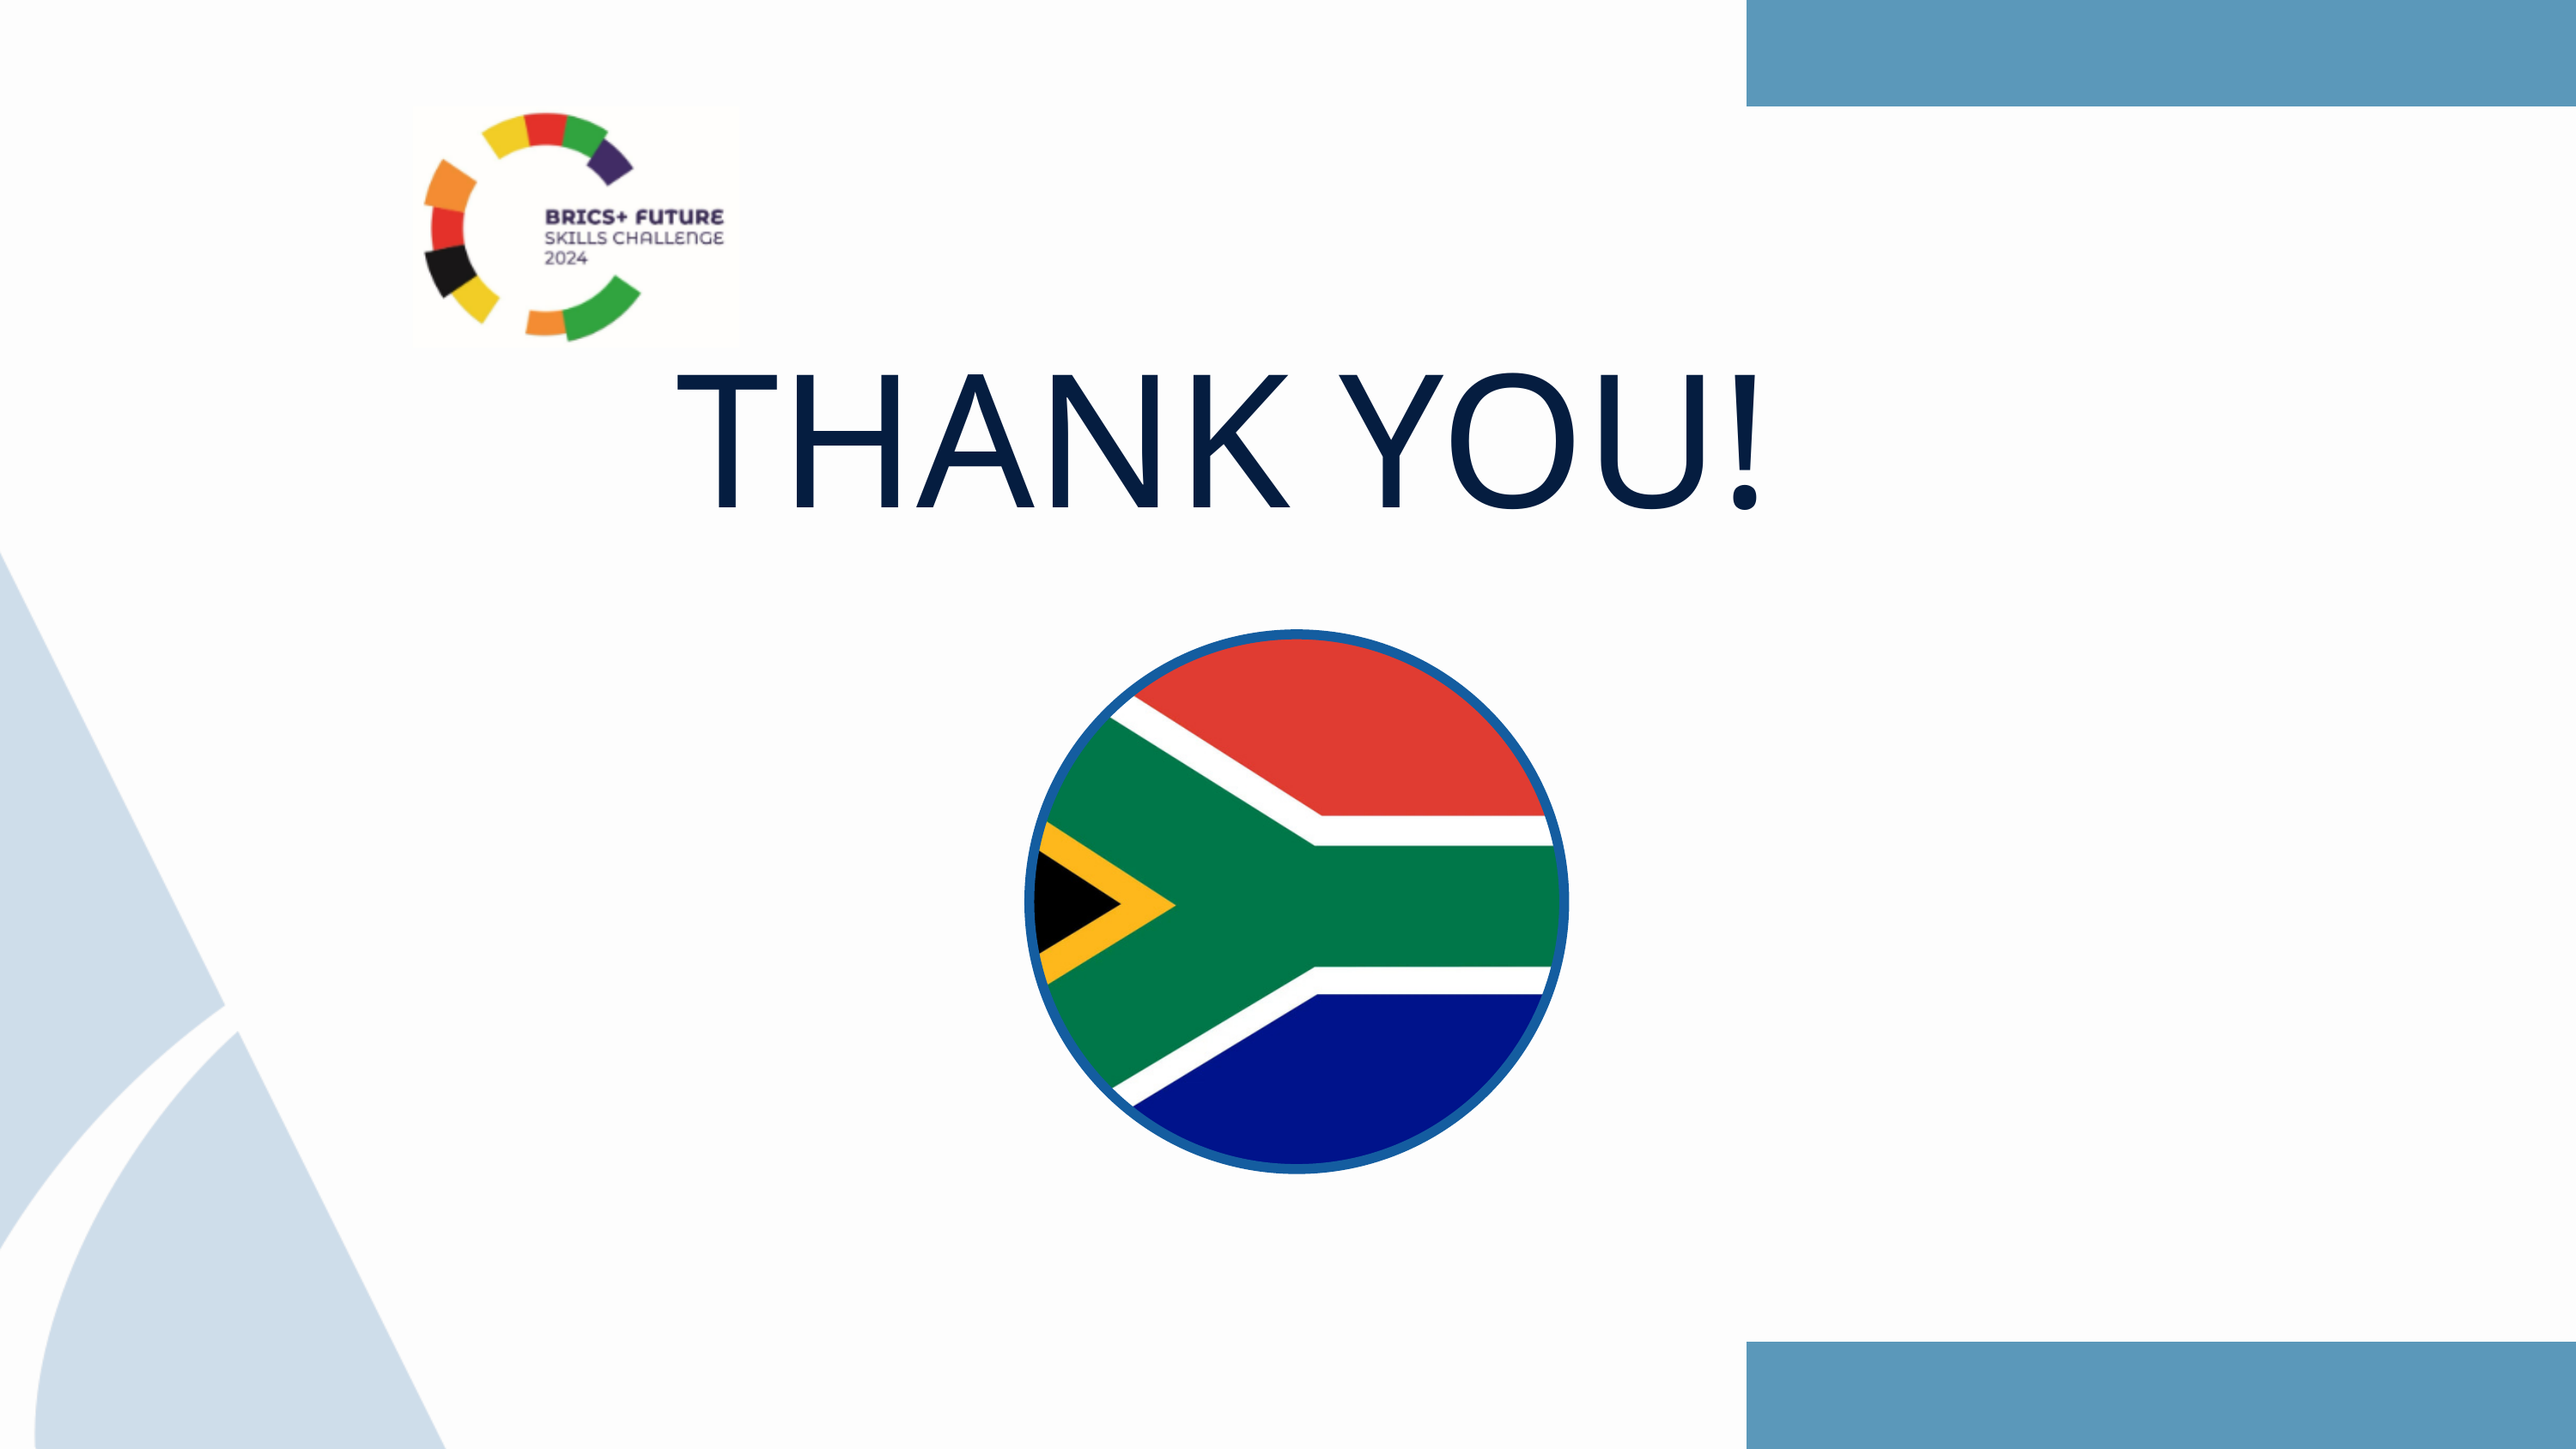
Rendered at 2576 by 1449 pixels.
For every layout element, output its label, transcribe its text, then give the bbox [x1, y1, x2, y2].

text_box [1746, 0, 2576, 107]
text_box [1018, 623, 1577, 1180]
text_box [412, 106, 739, 348]
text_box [1746, 1342, 2576, 1449]
text_box [0, 508, 629, 1449]
text_box THANK YOU! [676, 285, 1918, 545]
